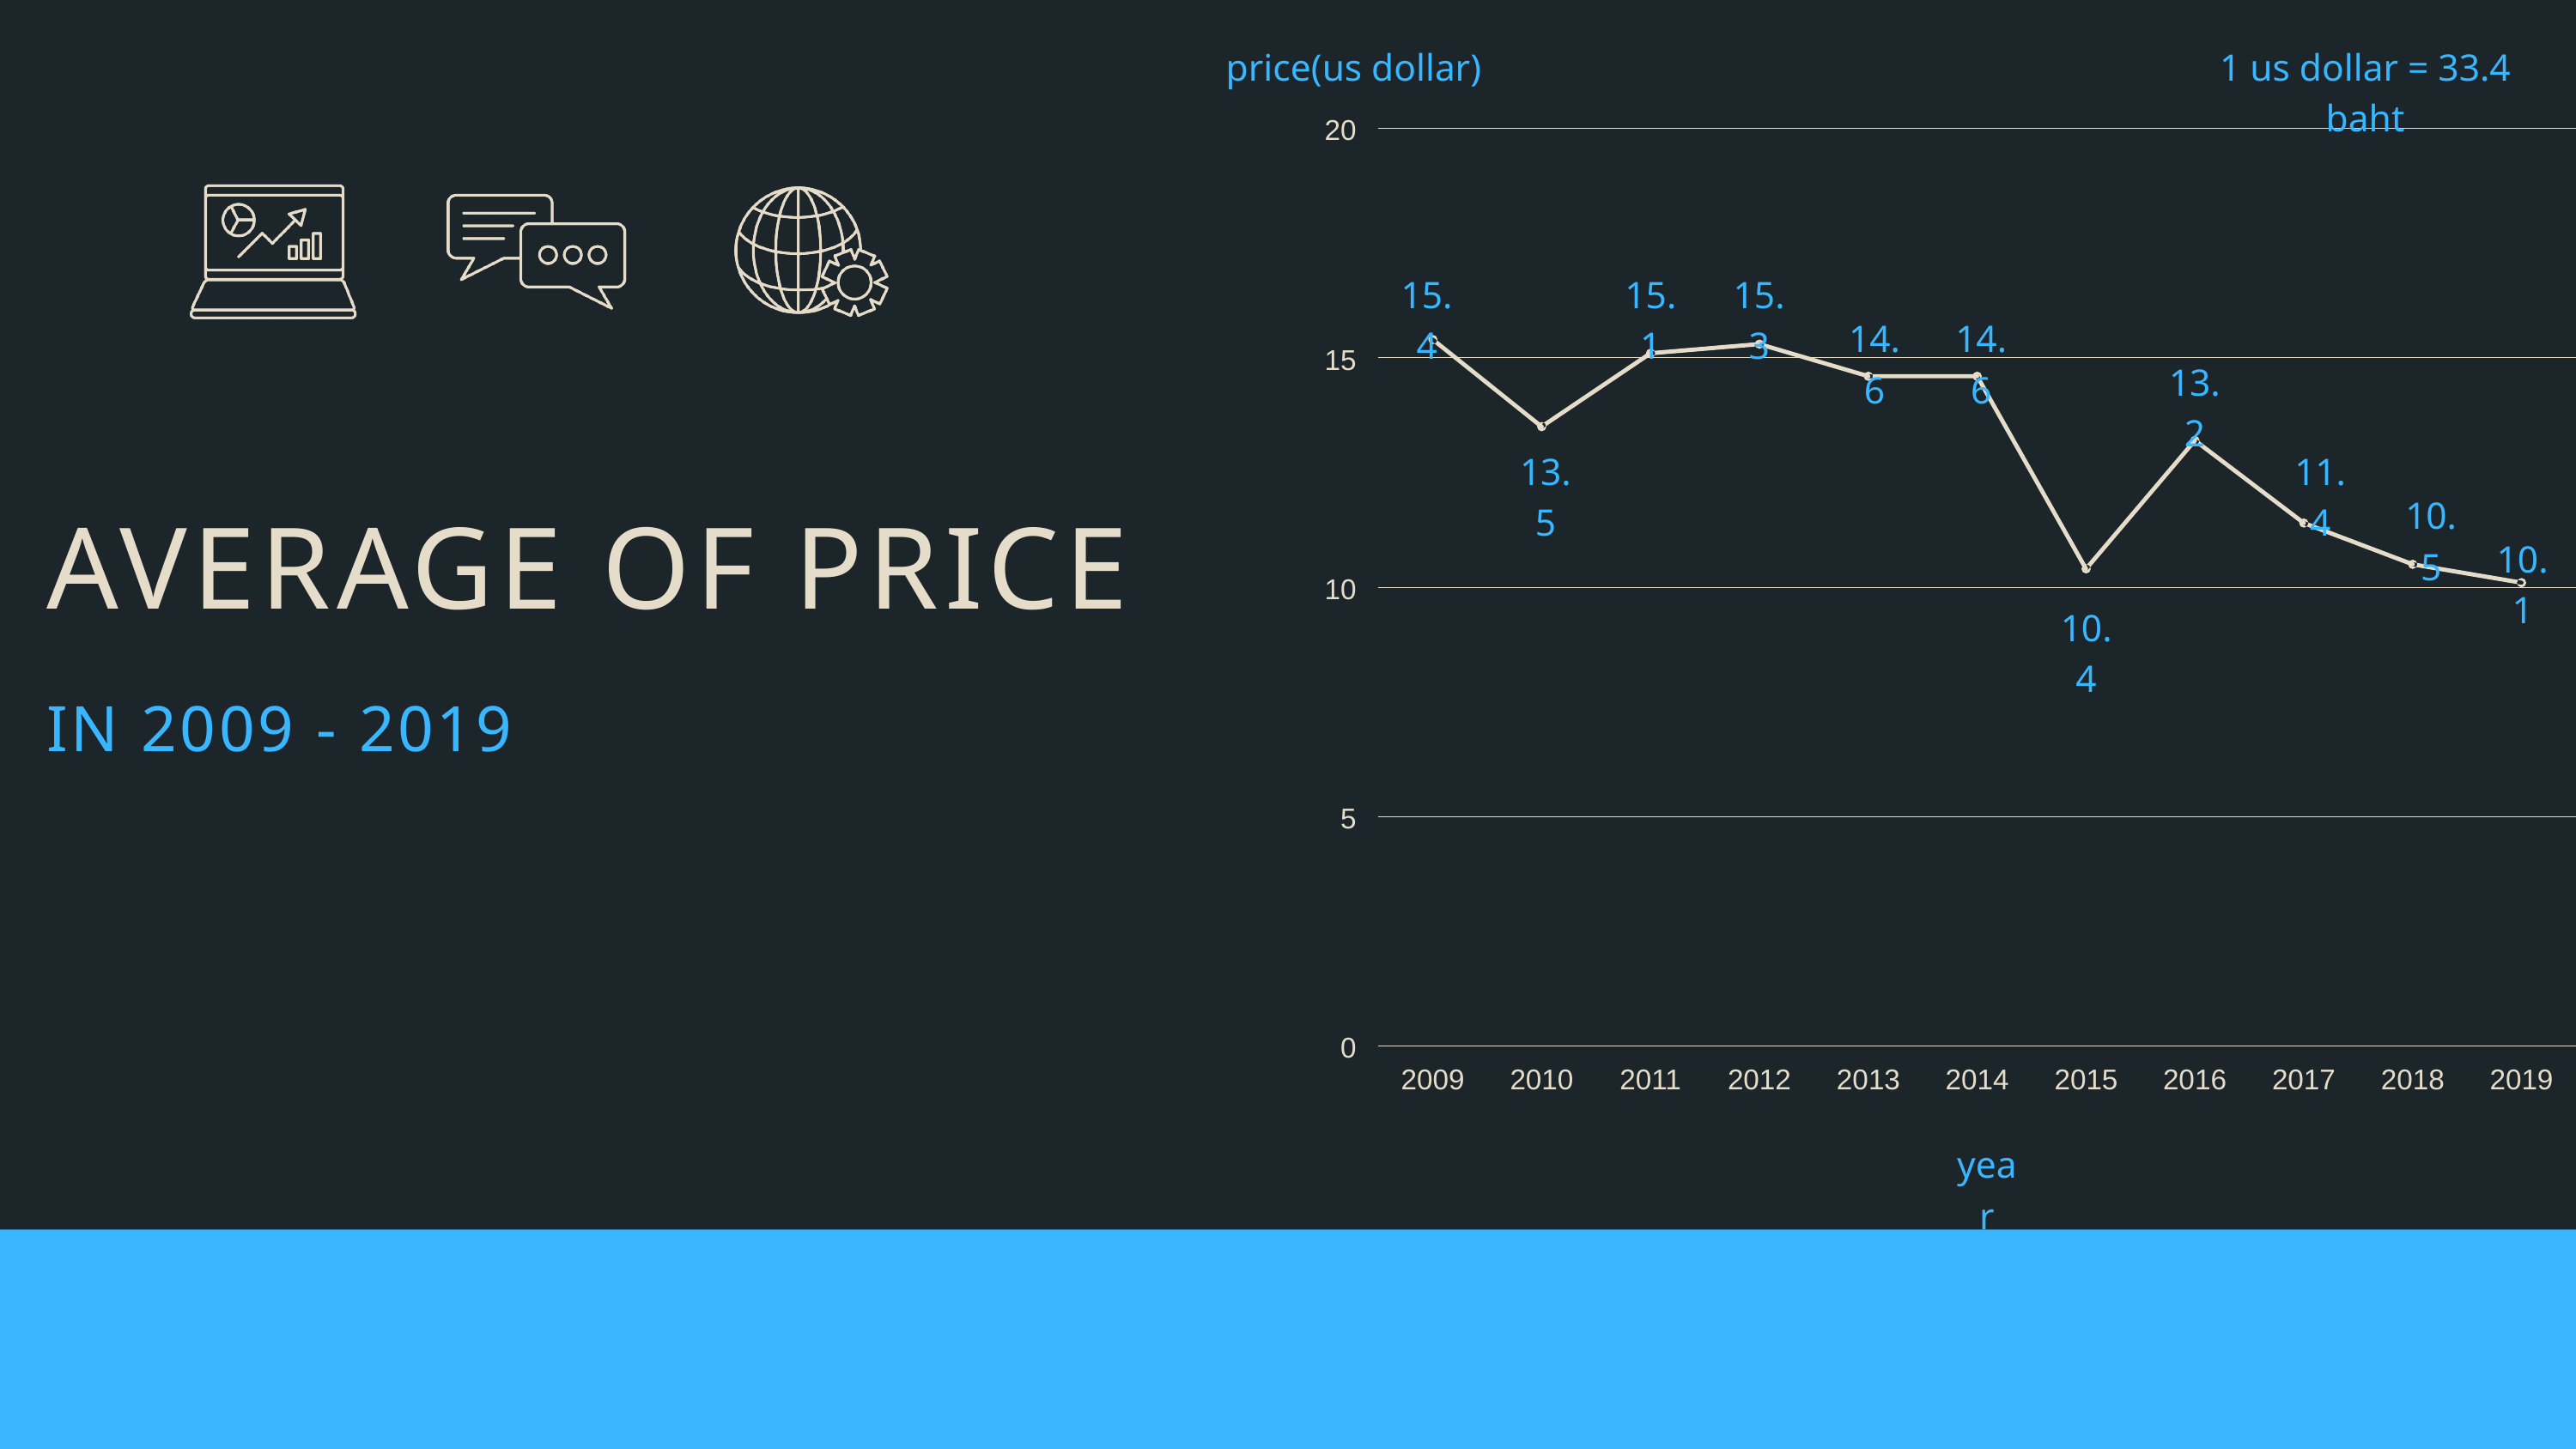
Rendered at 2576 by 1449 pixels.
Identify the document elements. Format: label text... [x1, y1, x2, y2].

text_box 1 us dollar = 33.4 baht [2178, 37, 2553, 110]
text_box year [1950, 1134, 2024, 1237]
picture [144, 122, 659, 380]
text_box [1324, 111, 2576, 1095]
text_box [46, 490, 1277, 760]
text_box [0, 1229, 2576, 1449]
picture [682, 122, 940, 380]
text_box price(us dollar) [1224, 37, 1483, 88]
